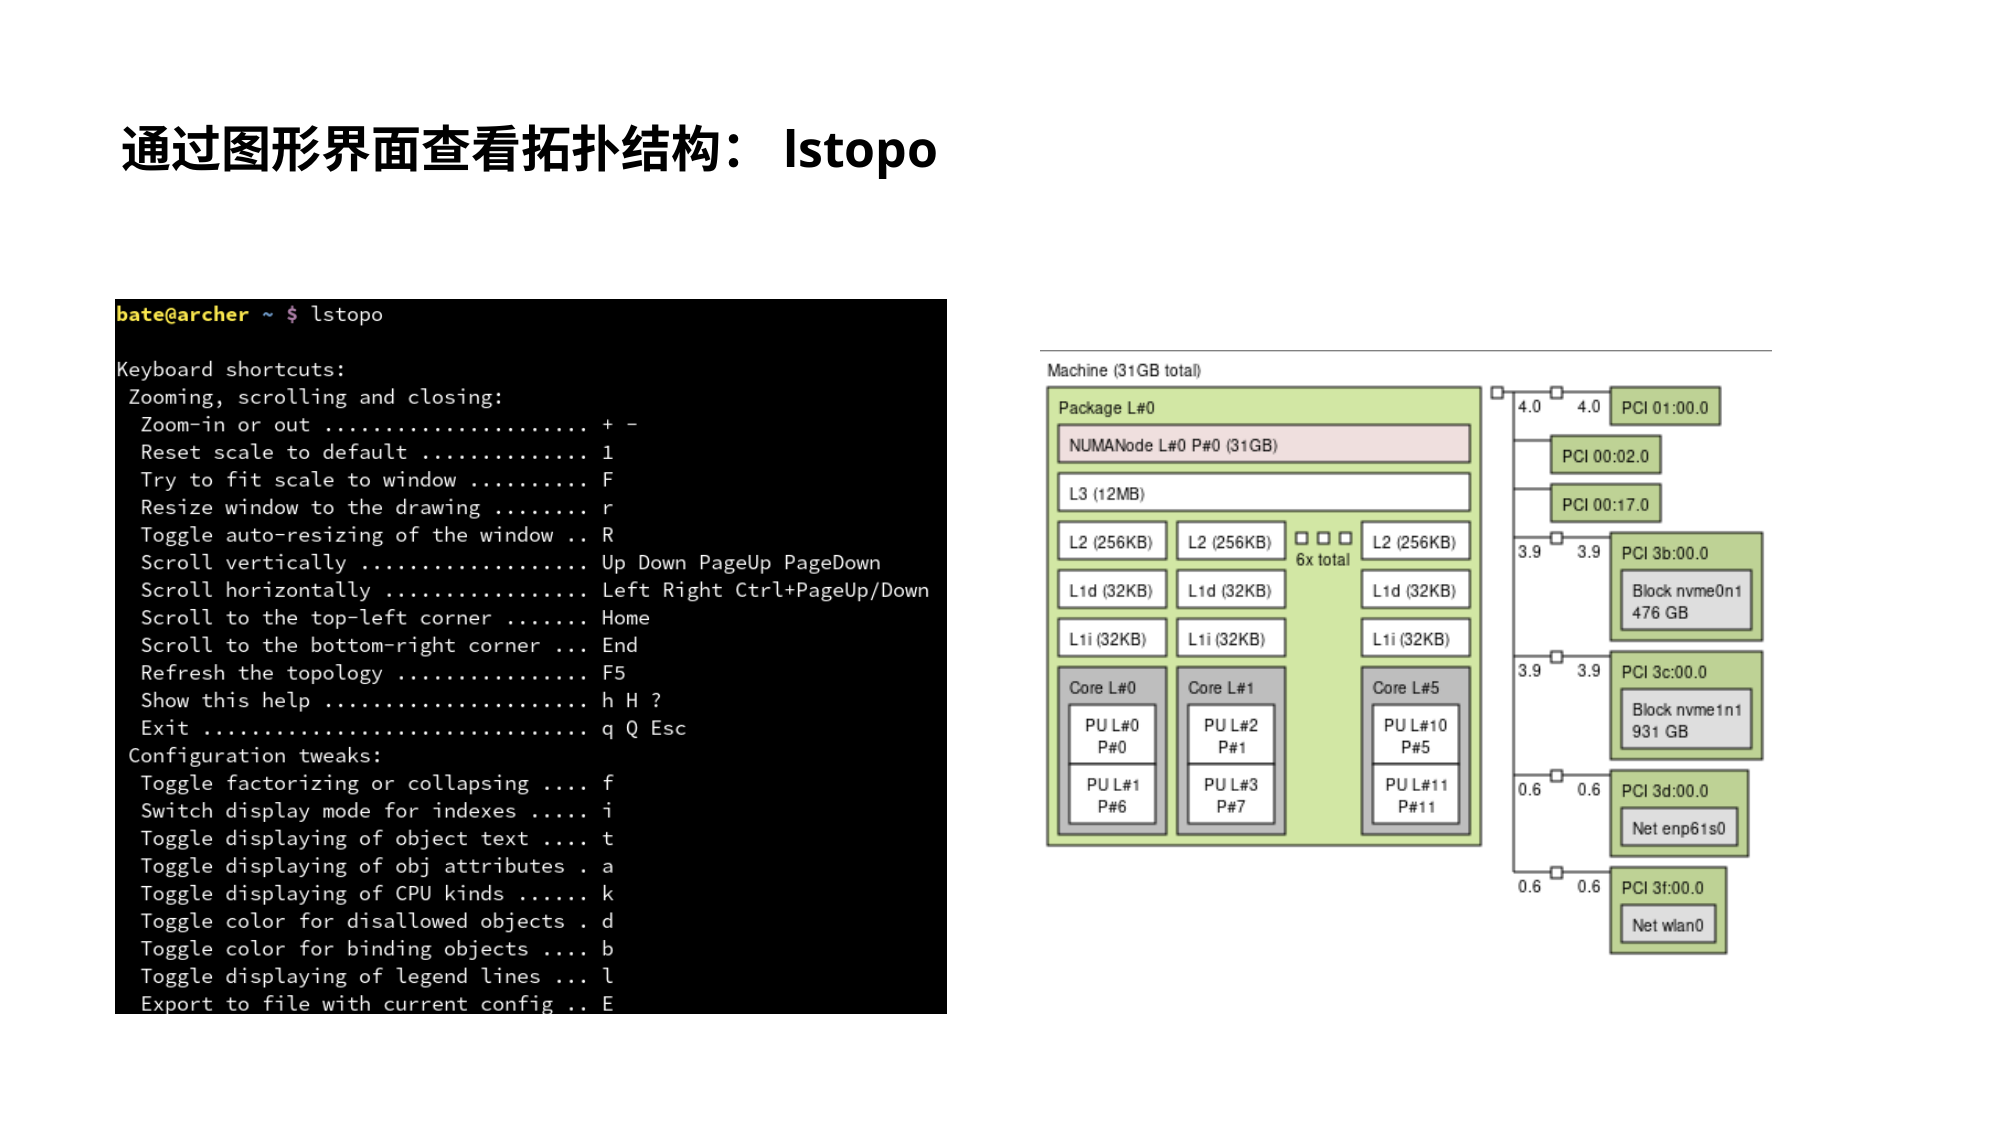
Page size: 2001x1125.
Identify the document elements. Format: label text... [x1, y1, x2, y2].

title 通过图形界面查看拓扑结构：lstopo [106, 42, 1832, 260]
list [115, 299, 947, 1014]
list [1040, 349, 1772, 963]
